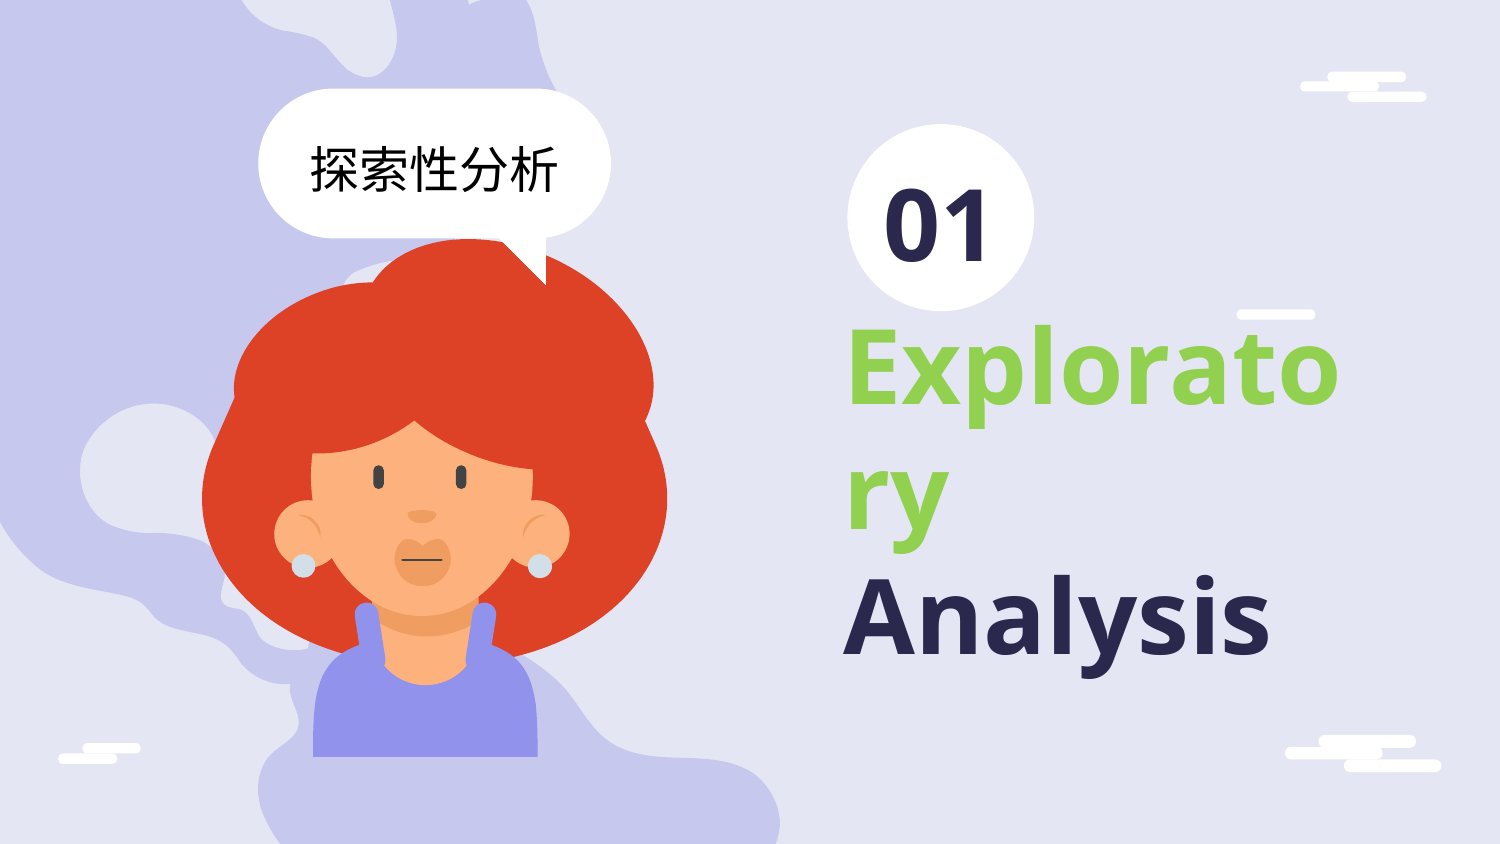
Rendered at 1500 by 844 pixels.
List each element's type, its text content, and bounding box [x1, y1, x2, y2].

text_box [847, 124, 1035, 312]
title Exploratory Analysis [828, 346, 1380, 629]
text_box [168, 88, 702, 758]
title 01 [868, 168, 1014, 275]
